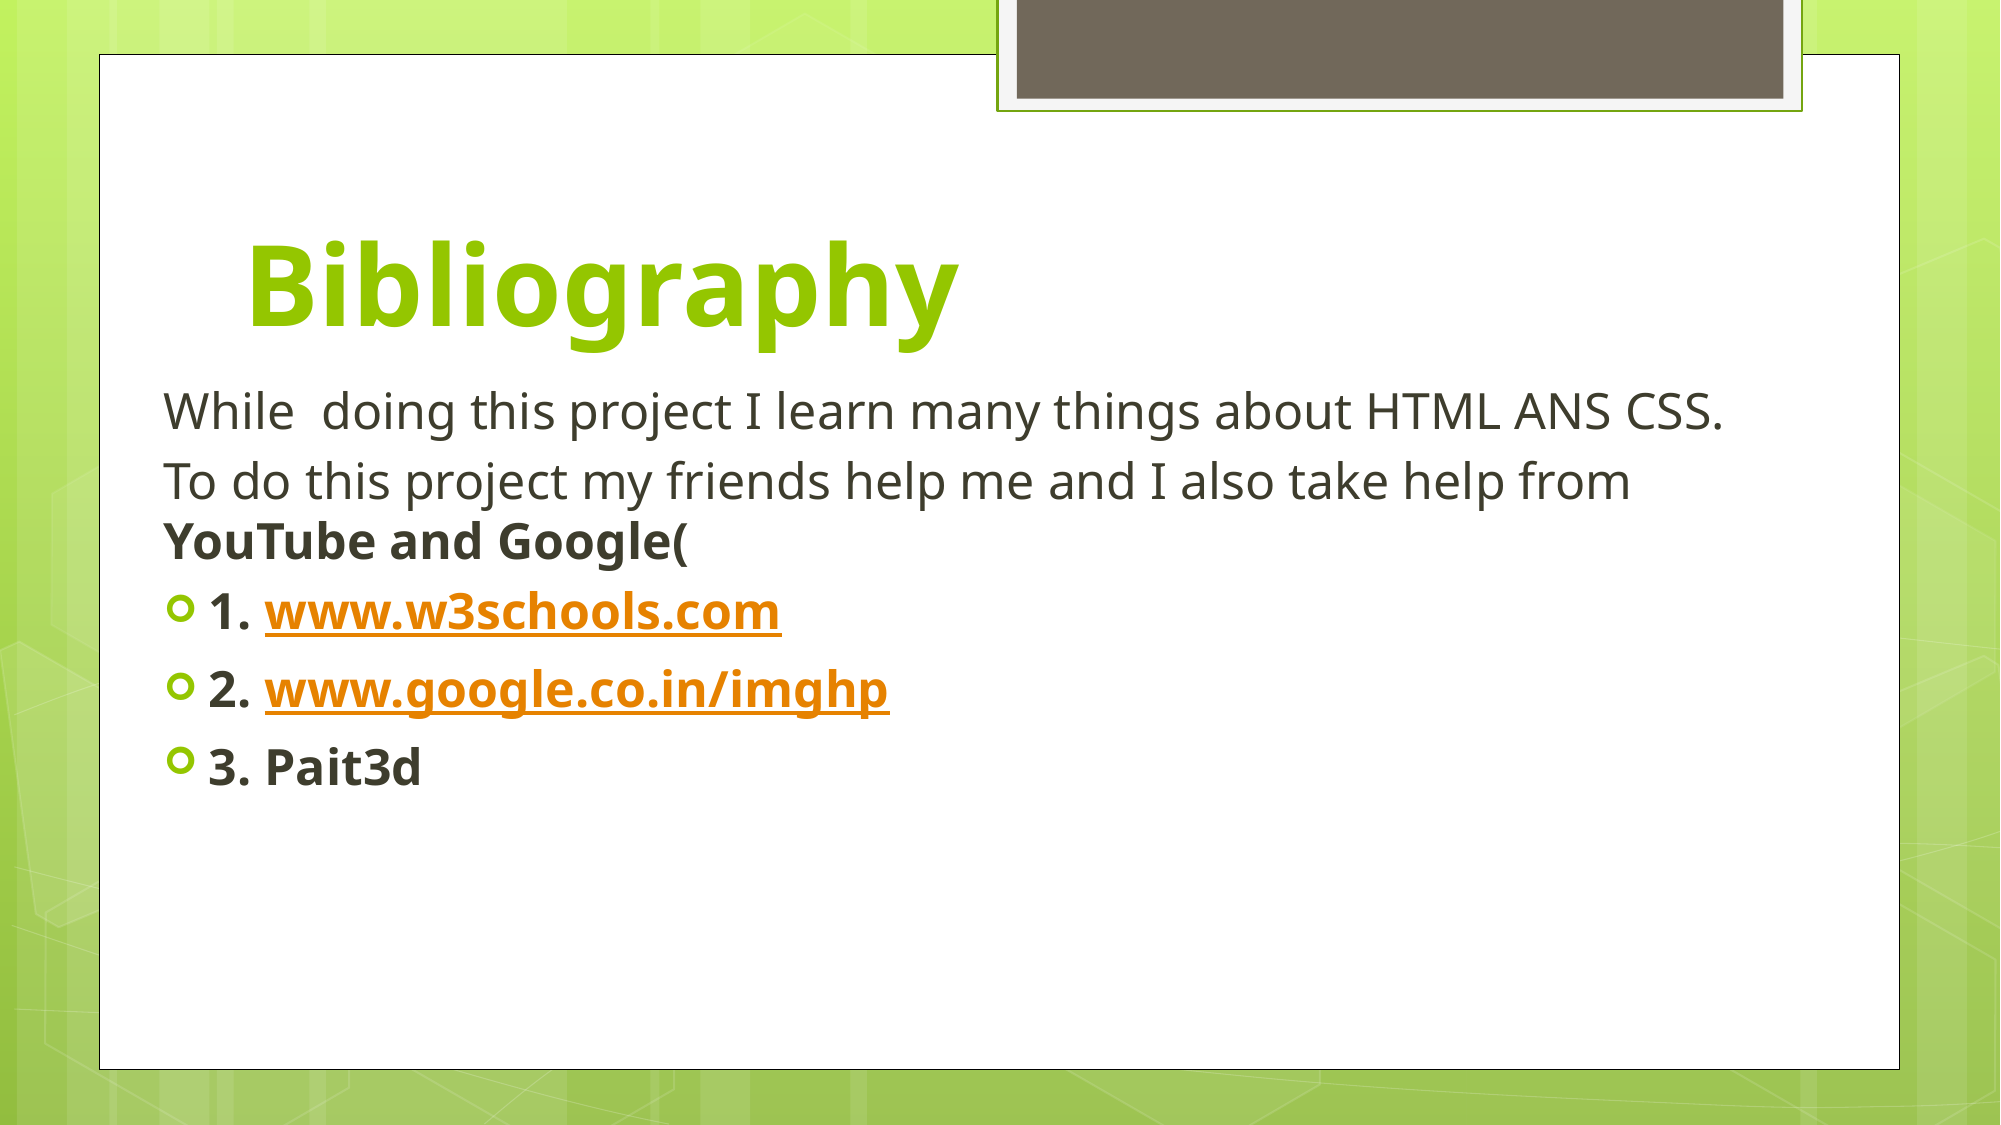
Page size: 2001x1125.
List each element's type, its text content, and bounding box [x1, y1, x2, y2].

title Bibliography [228, 168, 1765, 357]
list While doing this project I learn many things about HTML ANS CSS. To do this project my friends help me and I also take help from YouTube and Google( 1. www.w3schools.com 2. www.google.co.in/imghp 3. Pait3d [137, 371, 1863, 1017]
